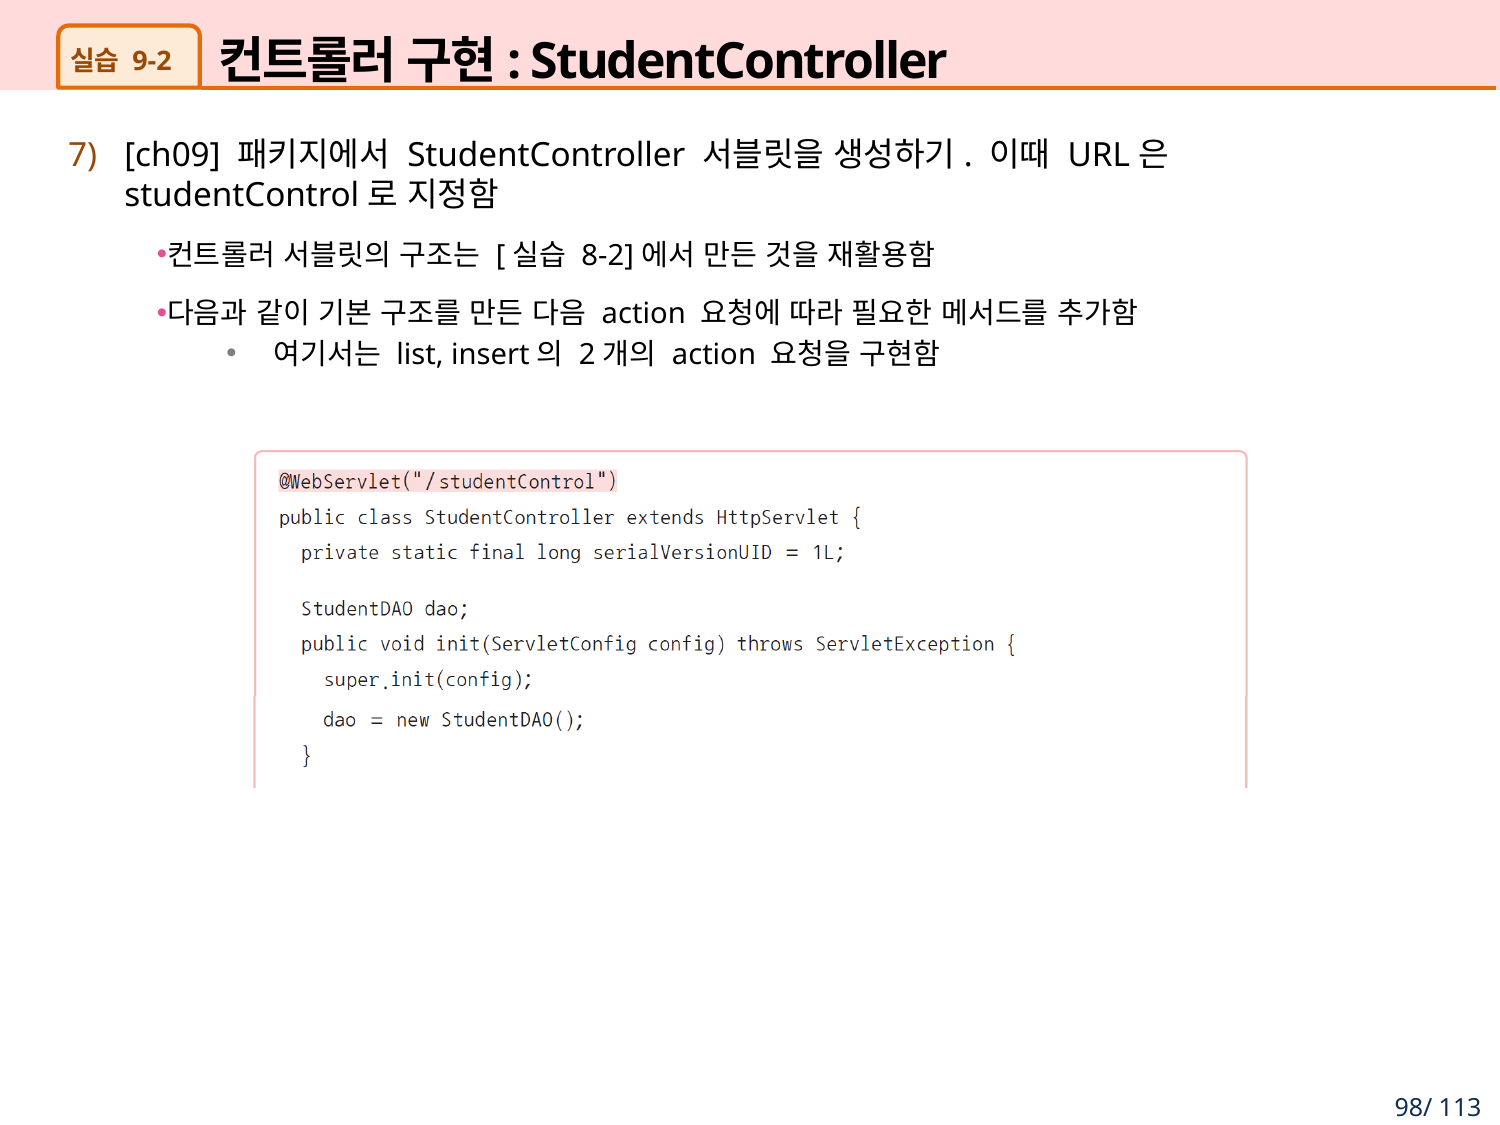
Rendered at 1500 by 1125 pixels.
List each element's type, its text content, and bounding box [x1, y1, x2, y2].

list [ch09] 패키지에서 StudentController 서블릿을 생성하기. 이때 URL은 studentControl로 지정함 컨트롤러 서블릿의 구조는 [실습 8-2]에서 만든 것을 재활용함 다음과 같이 기본 구조를 만든 다음 action 요청에 따라 필요한 메서드를 추가함 여기서는 list, insert의 2개의 action 요청을 구현함 [53, 125, 1425, 1005]
title 컨트롤러 구현: StudentController [203, 19, 1365, 97]
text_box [246, 446, 1254, 788]
text_box 실습 9-2 [55, 35, 206, 83]
